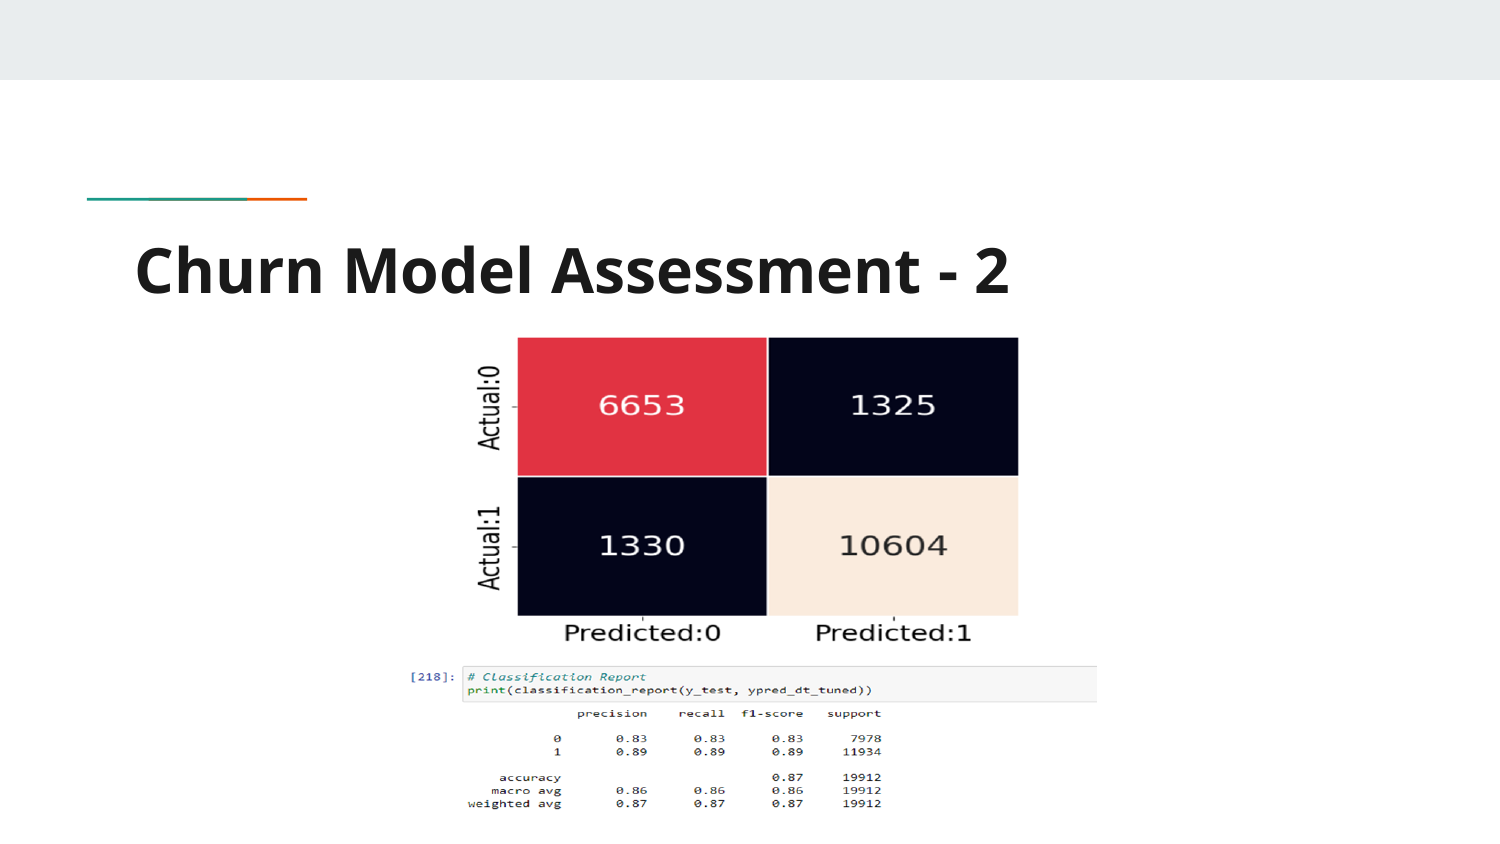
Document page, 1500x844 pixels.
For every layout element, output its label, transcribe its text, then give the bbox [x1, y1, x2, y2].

title Churn Model Assessment - 2 [119, 216, 1381, 305]
picture [403, 328, 1097, 819]
